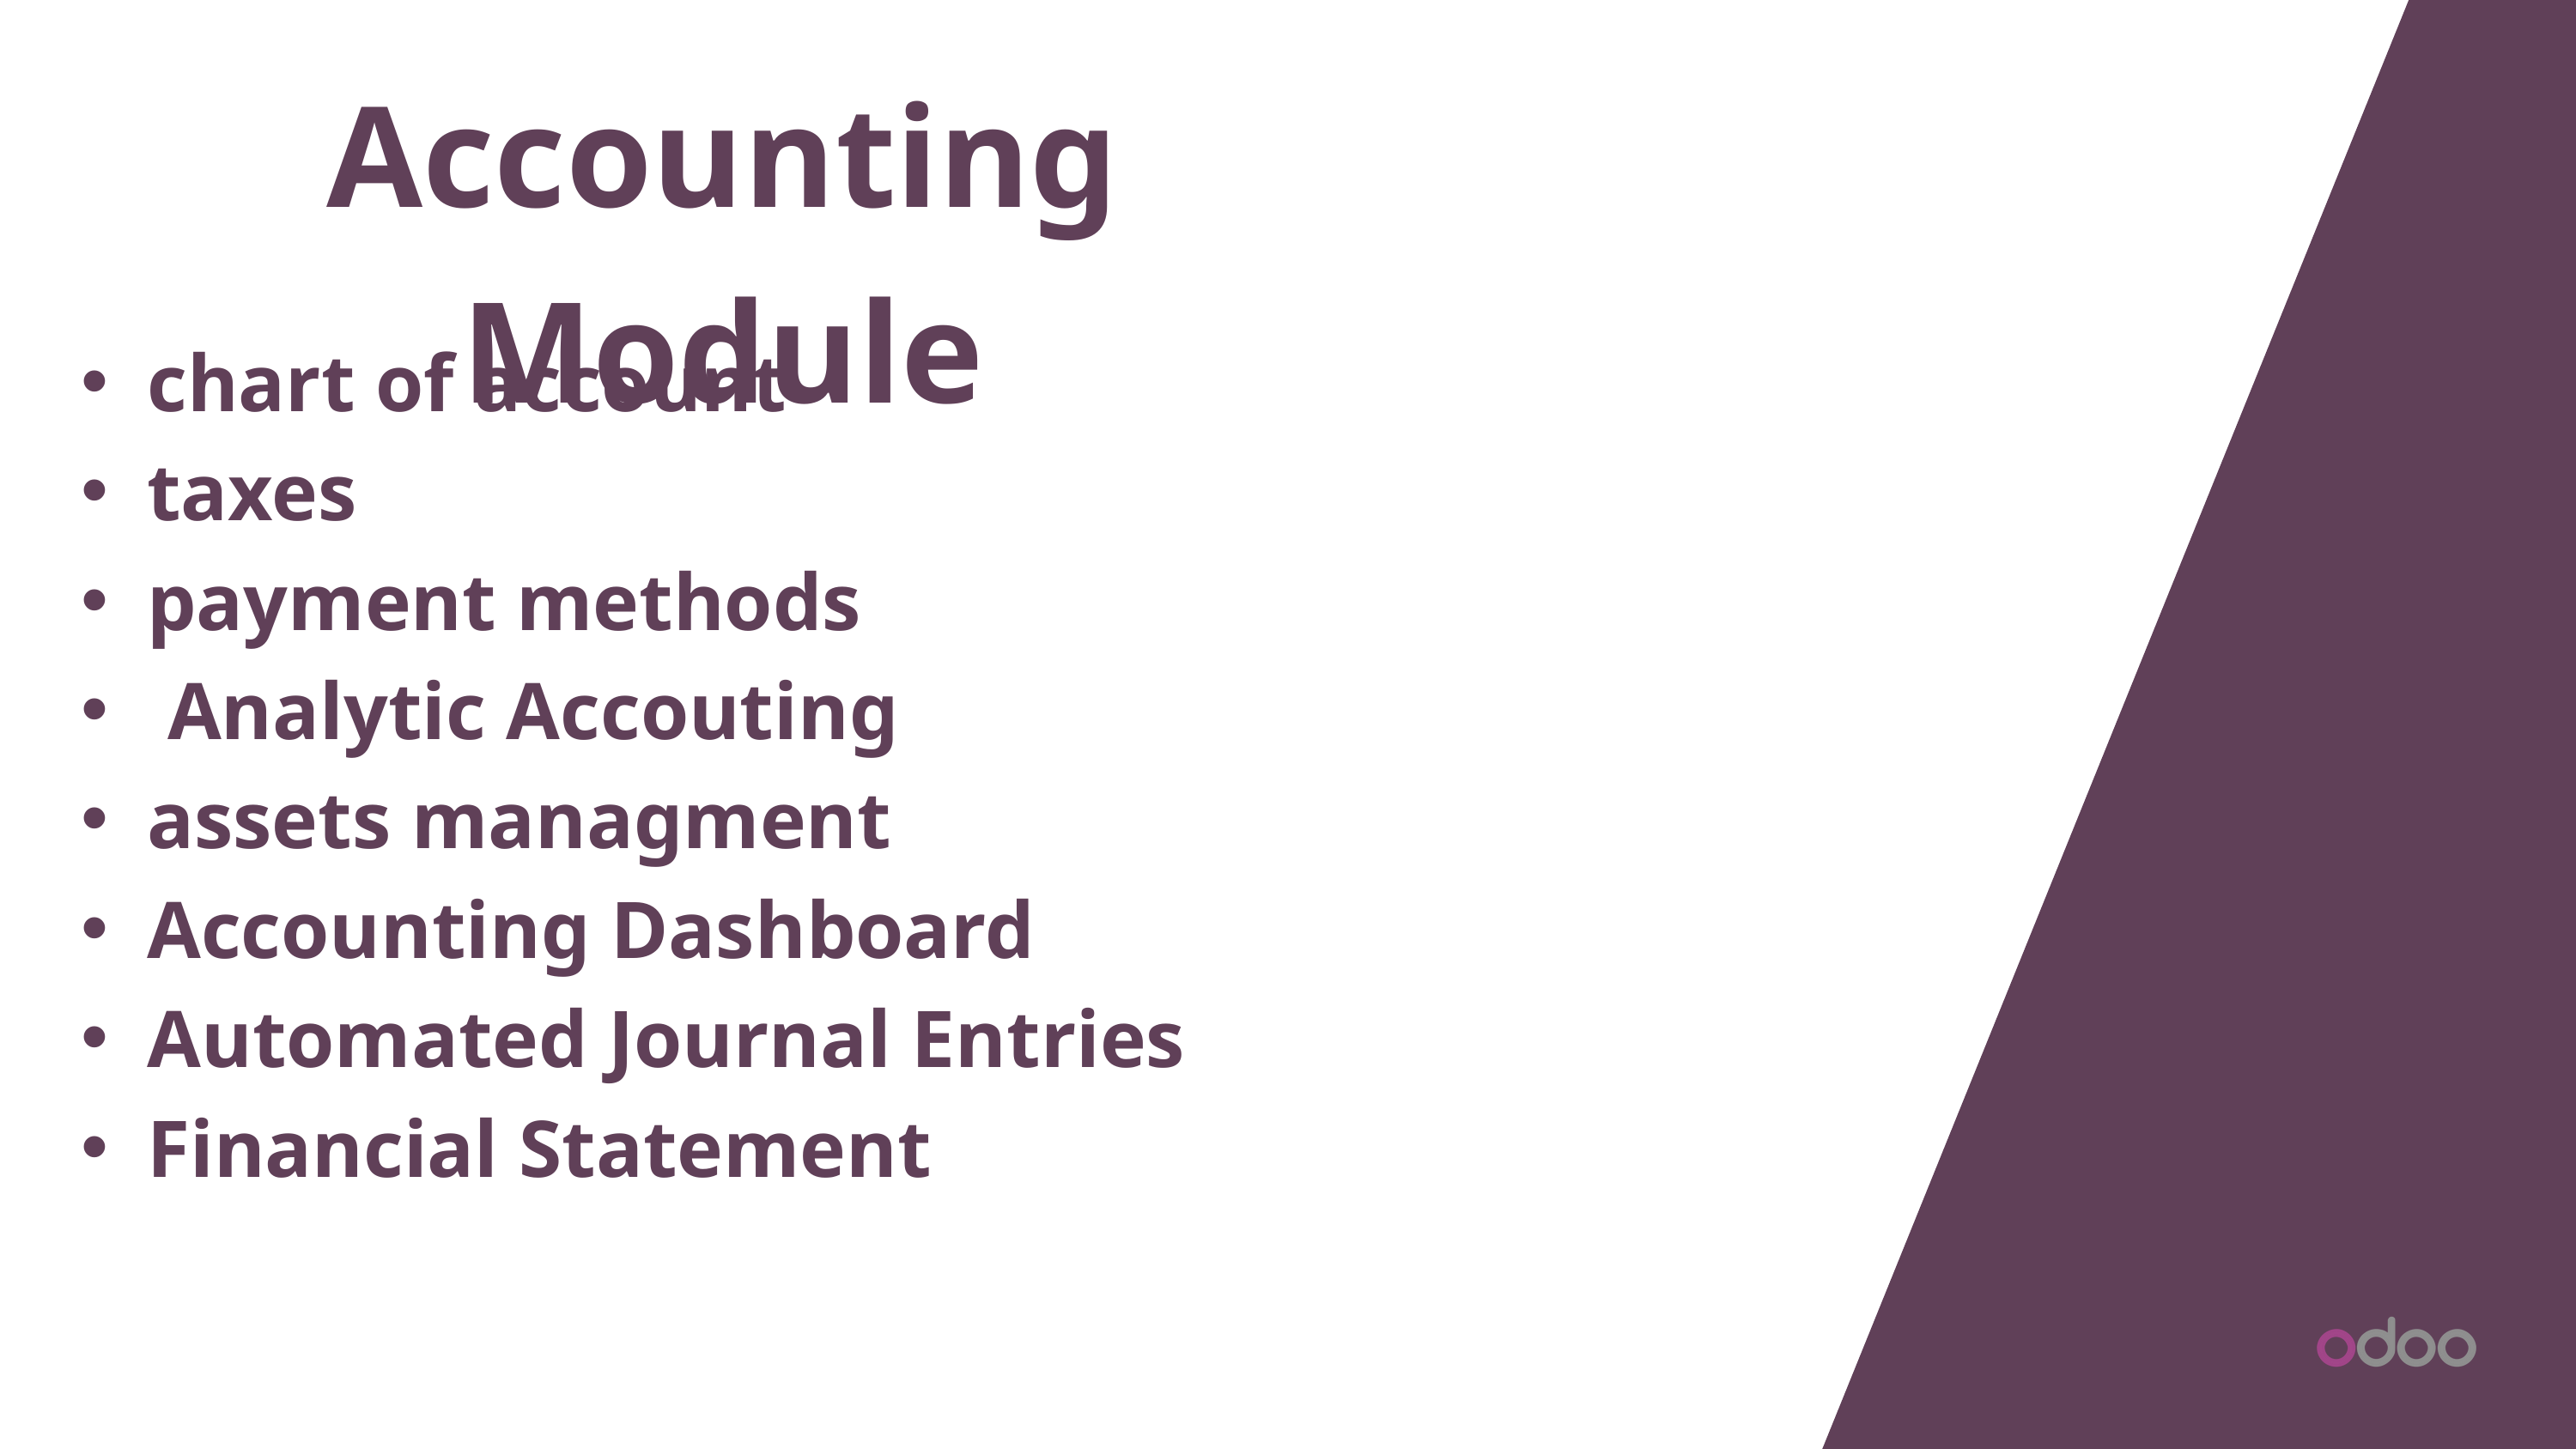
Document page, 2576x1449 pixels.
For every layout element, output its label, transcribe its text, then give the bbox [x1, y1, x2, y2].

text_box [1713, 0, 2576, 1449]
text_box Accounting Module [58, 39, 1388, 431]
text_box chart of account taxes payment methods Analytic Accouting assets managment Accounting Dashboard Automated Journal Entries Financial Statement [14, 318, 1225, 1193]
